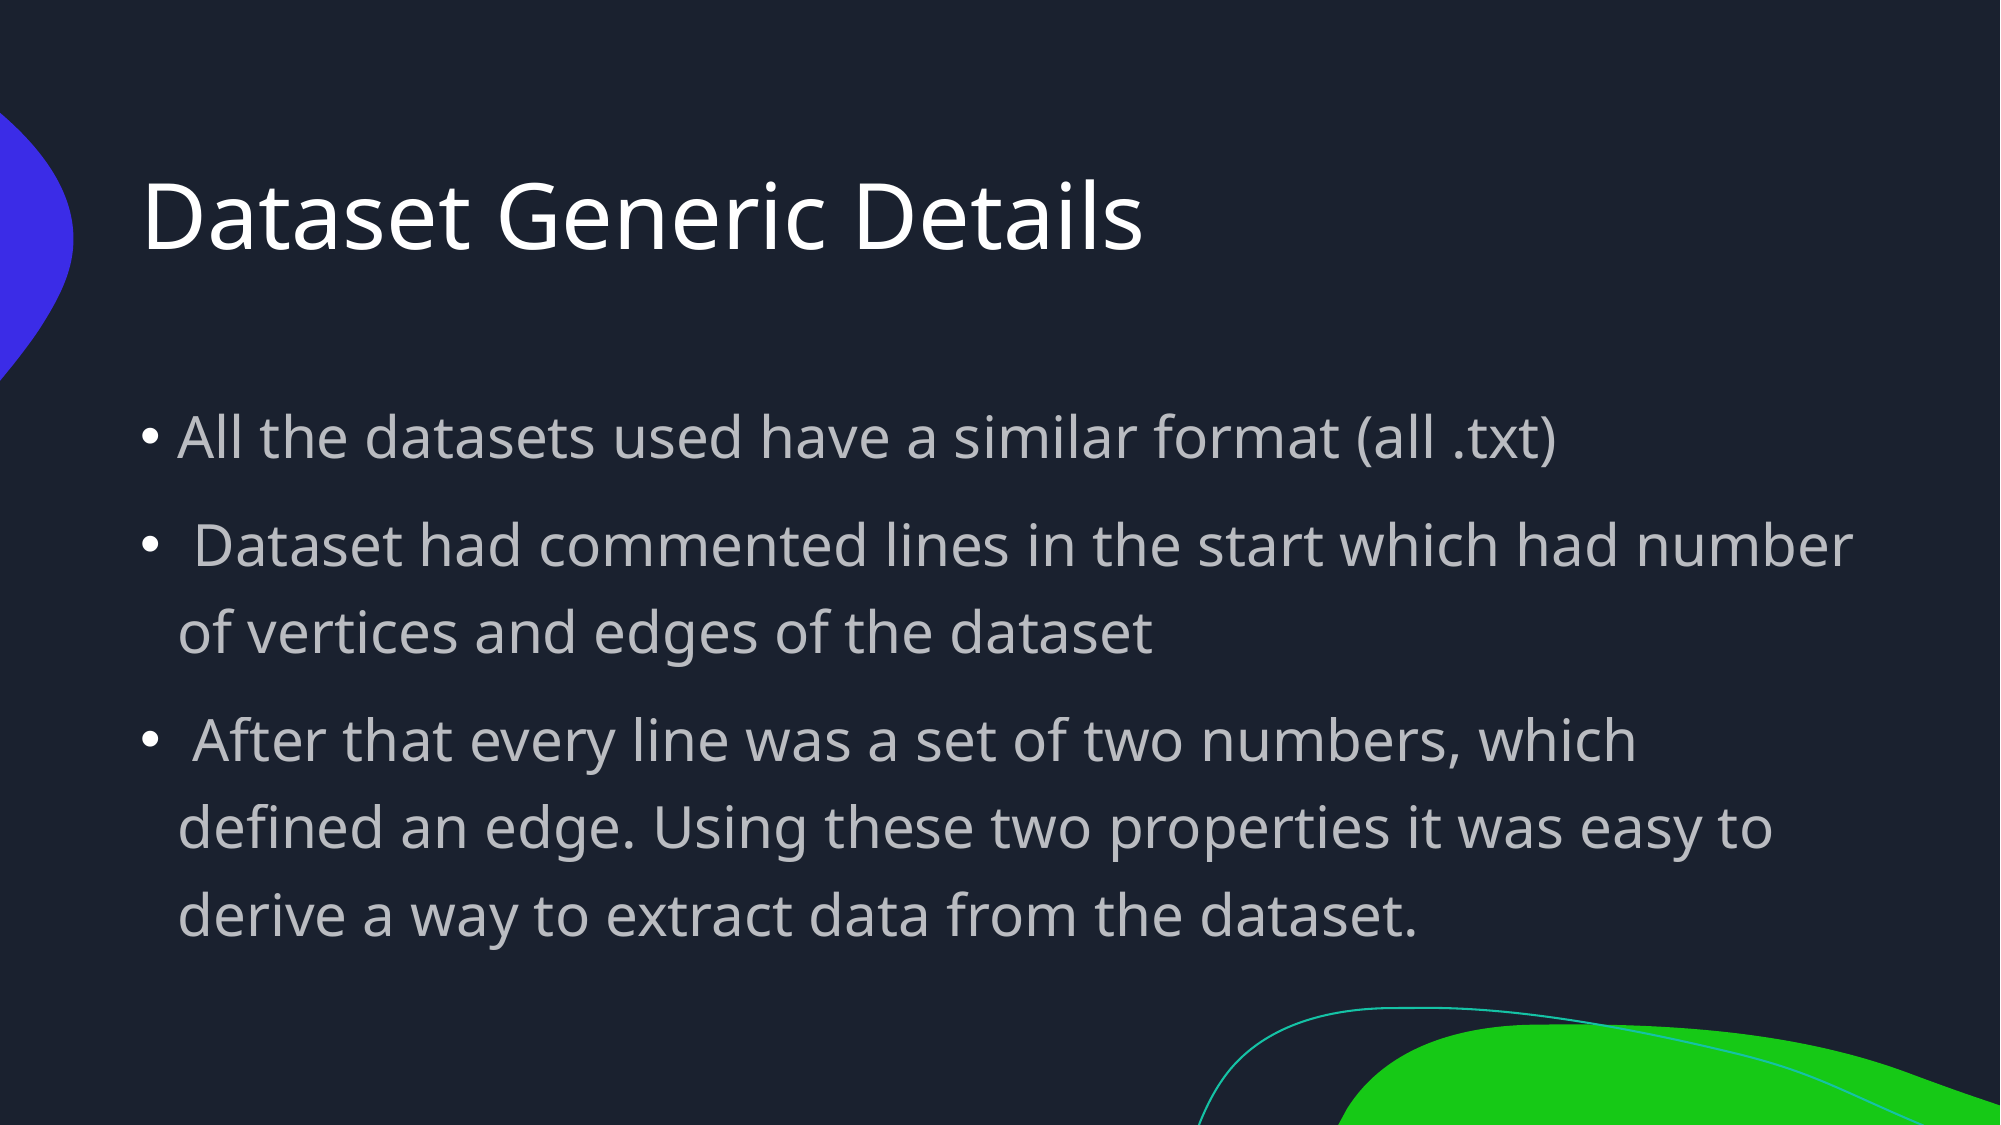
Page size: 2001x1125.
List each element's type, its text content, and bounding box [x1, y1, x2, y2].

list All the datasets used have a similar format (all .txt) Dataset had commented lines in the start which had number of vertices and edges of the dataset After that every line was a set of two numbers, which defined an edge. Using these two properties it was easy to derive a way to extract data from the dataset. [125, 375, 1875, 1002]
title Dataset Generic Details [125, 125, 1875, 315]
